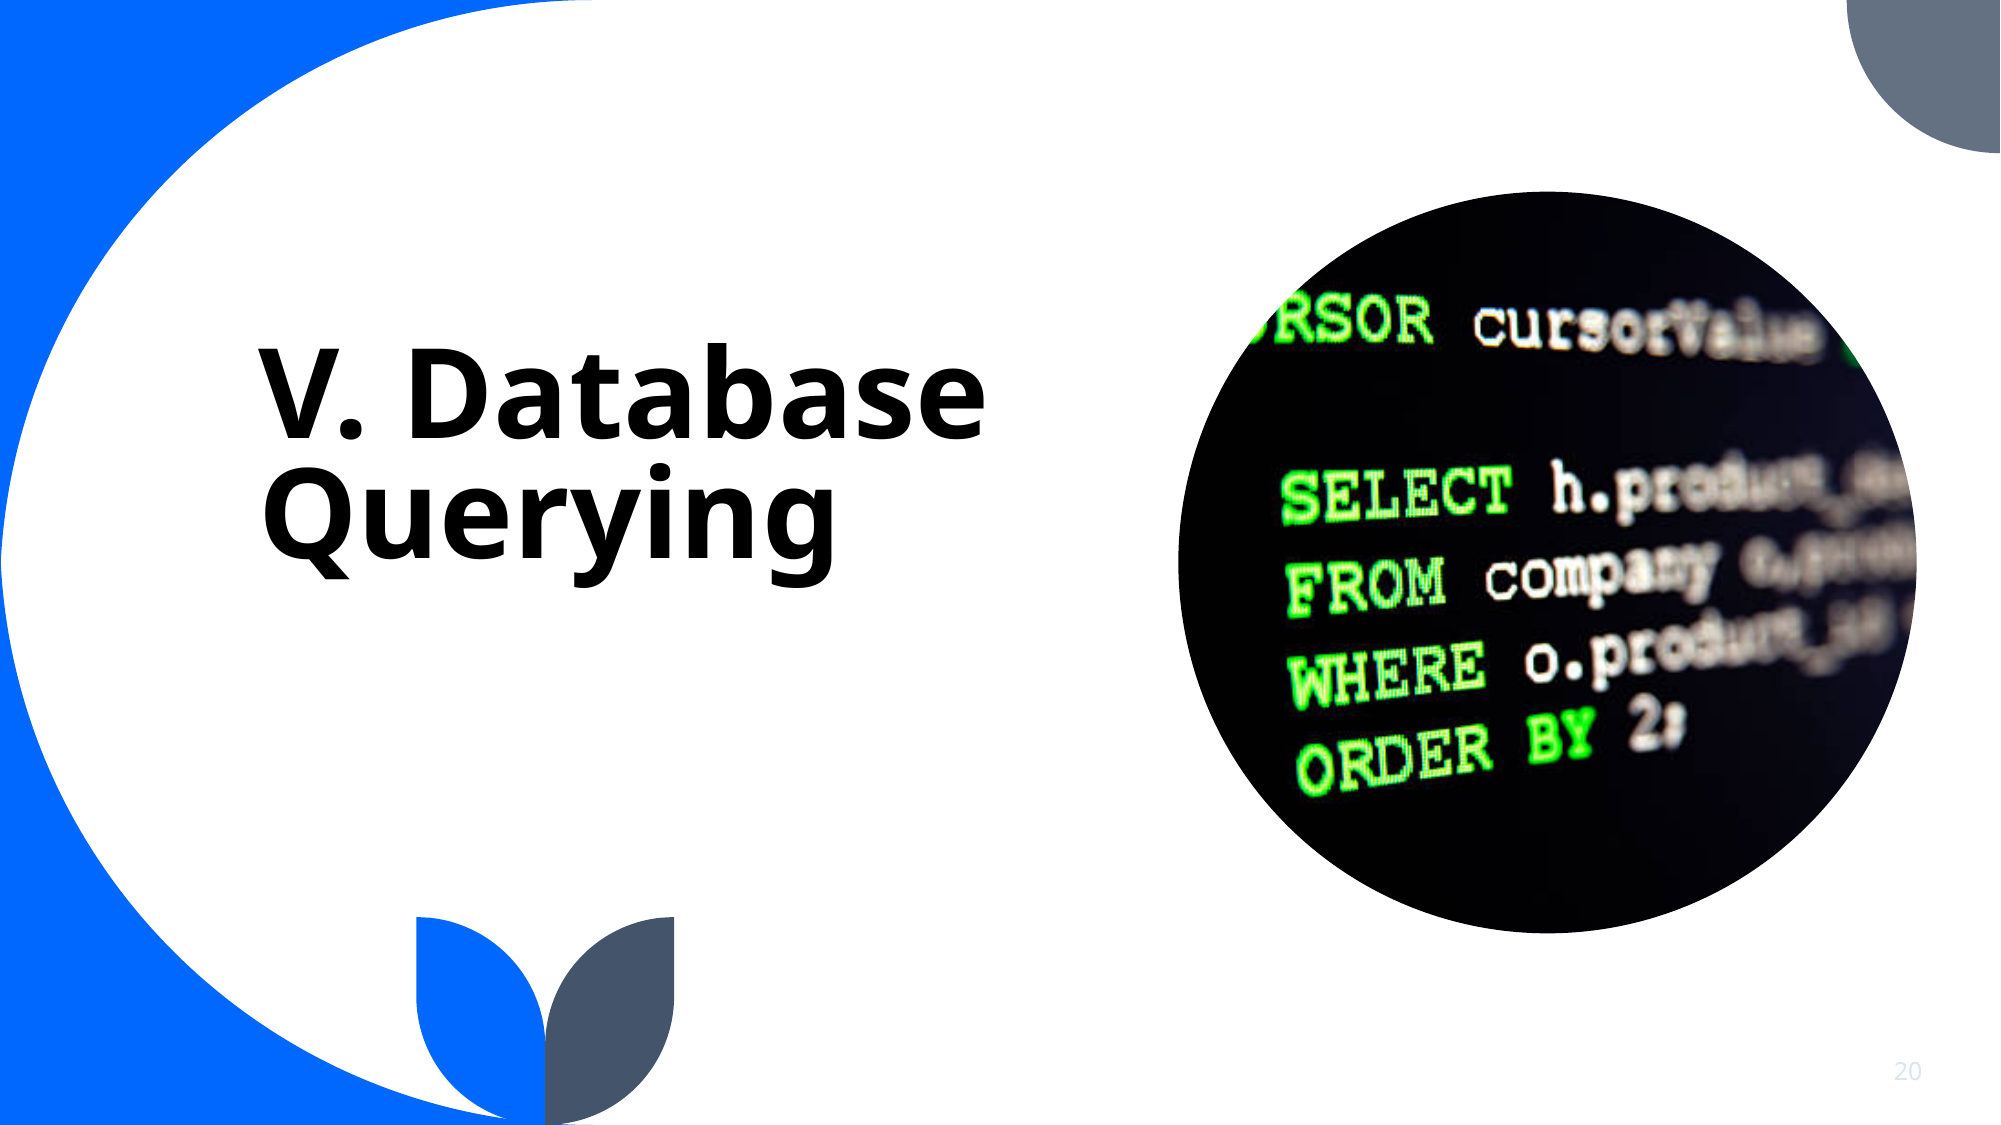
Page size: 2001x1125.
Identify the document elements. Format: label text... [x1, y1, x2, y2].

slide_number 20 [1665, 1042, 1938, 1103]
picture [1178, 191, 1917, 934]
title V. Database Querying [243, 261, 1178, 934]
